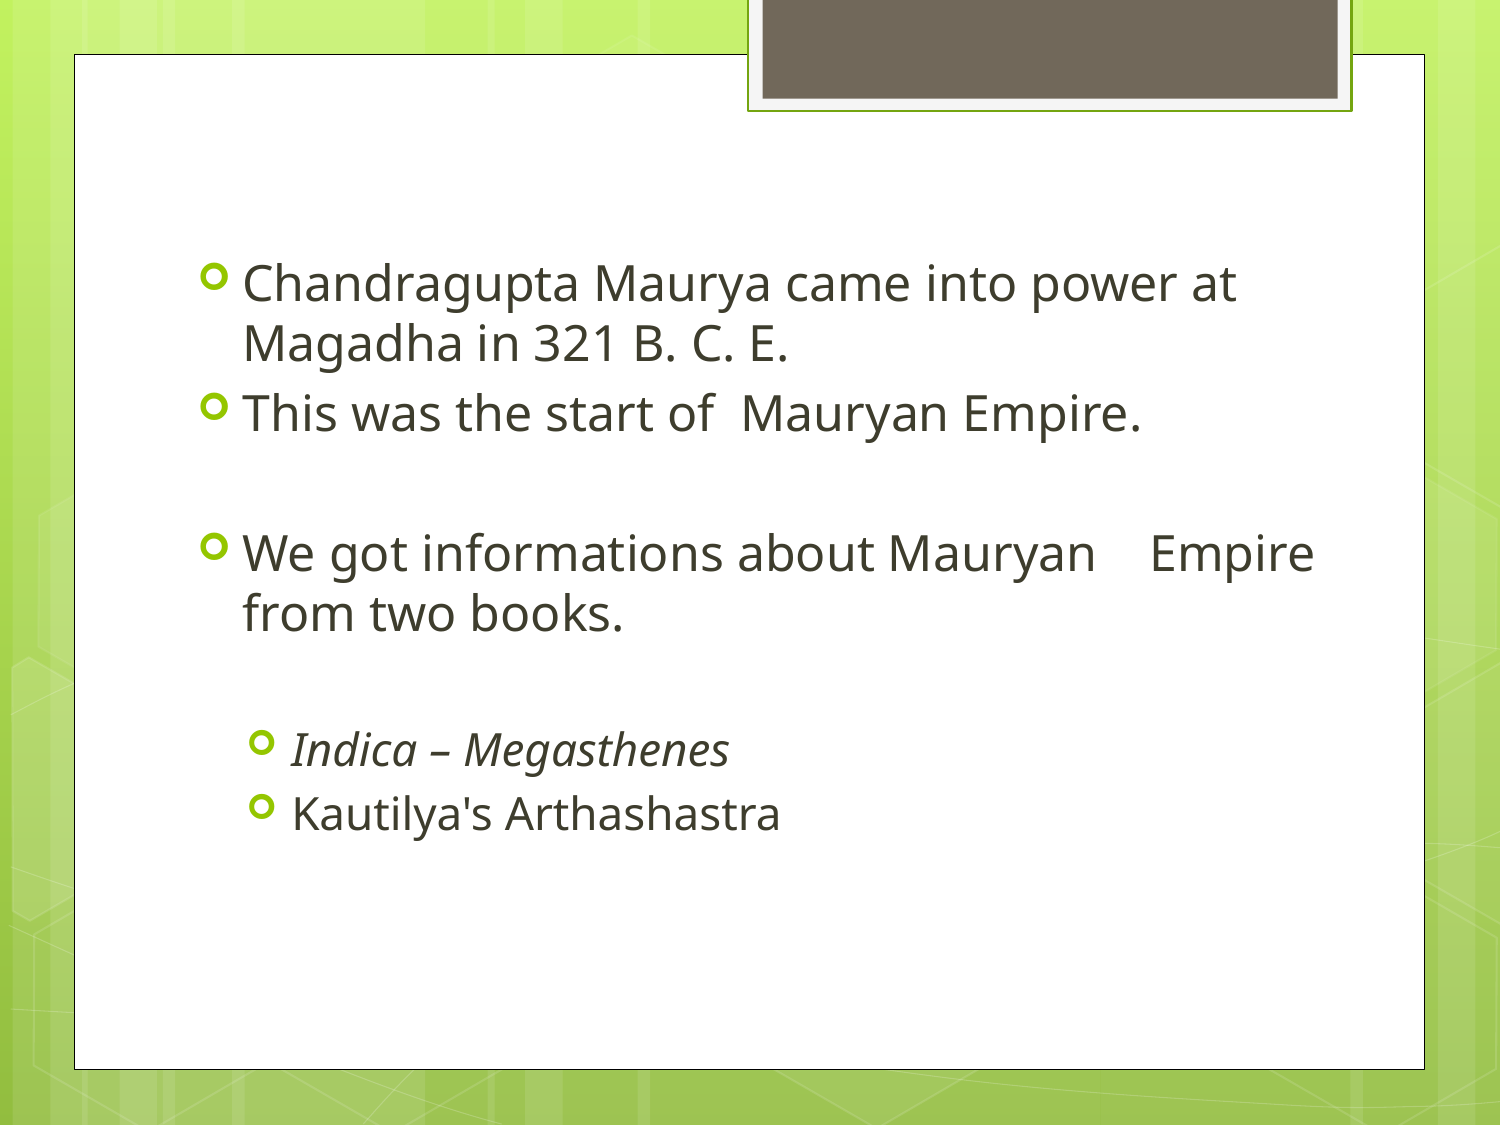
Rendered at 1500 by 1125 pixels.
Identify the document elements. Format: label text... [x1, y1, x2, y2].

list Chandragupta Maurya came into power at Magadha in 321 B. C. E. This was the start of Mauryan Empire. We got informations about Mauryan Empire from two books. Indica – Megasthenes Kautilya's Arthashastra [171, 243, 1400, 957]
